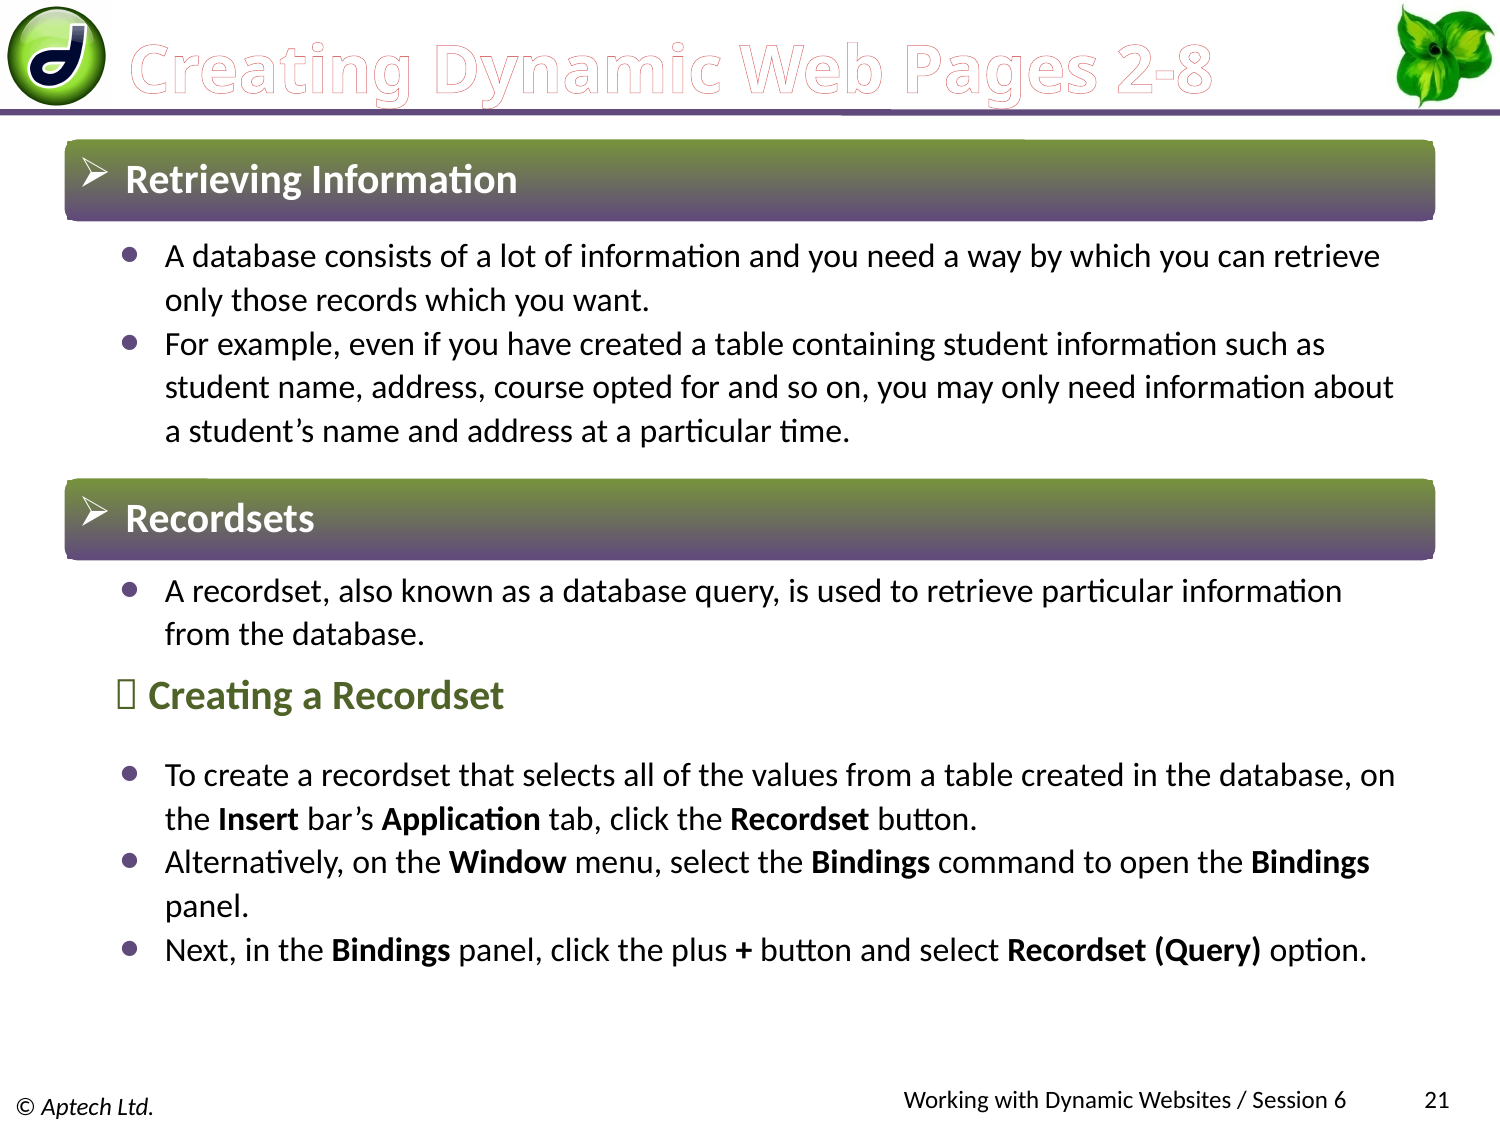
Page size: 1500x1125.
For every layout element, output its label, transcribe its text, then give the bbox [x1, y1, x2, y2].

title Creating Dynamic Web Pages 2-8 [112, 32, 1363, 101]
text_box A recordset, also known as a database query, is used to retrieve particular information from the database. [74, 575, 1413, 688]
text_box  Creating a Recordset [99, 674, 520, 725]
text_box To create a recordset that selects all of the values from a table created in the database, on the Insert bar’s Application tab, click the Recordset button. Alternatively, on the Window menu, select the Bindings command to open the Bindings panel. Next, in the Bindings panel, click the plus + button and select Recordset (Query) option. [74, 737, 1413, 1025]
picture [0, 0, 113, 109]
picture [1387, 0, 1500, 109]
text_box A database consists of a lot of information and you need a way by which you can retrieve only those records which you want. For example, even if you have created a table containing student information such as student name, address, course opted for and so on, you may only need information about a student’s name and address at a particular time. [74, 249, 1413, 474]
footer Working with Dynamic Websites / Session 6 [375, 1084, 1363, 1113]
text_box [62, 137, 1438, 224]
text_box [62, 476, 1438, 563]
slide_number 21 [1363, 1084, 1465, 1113]
